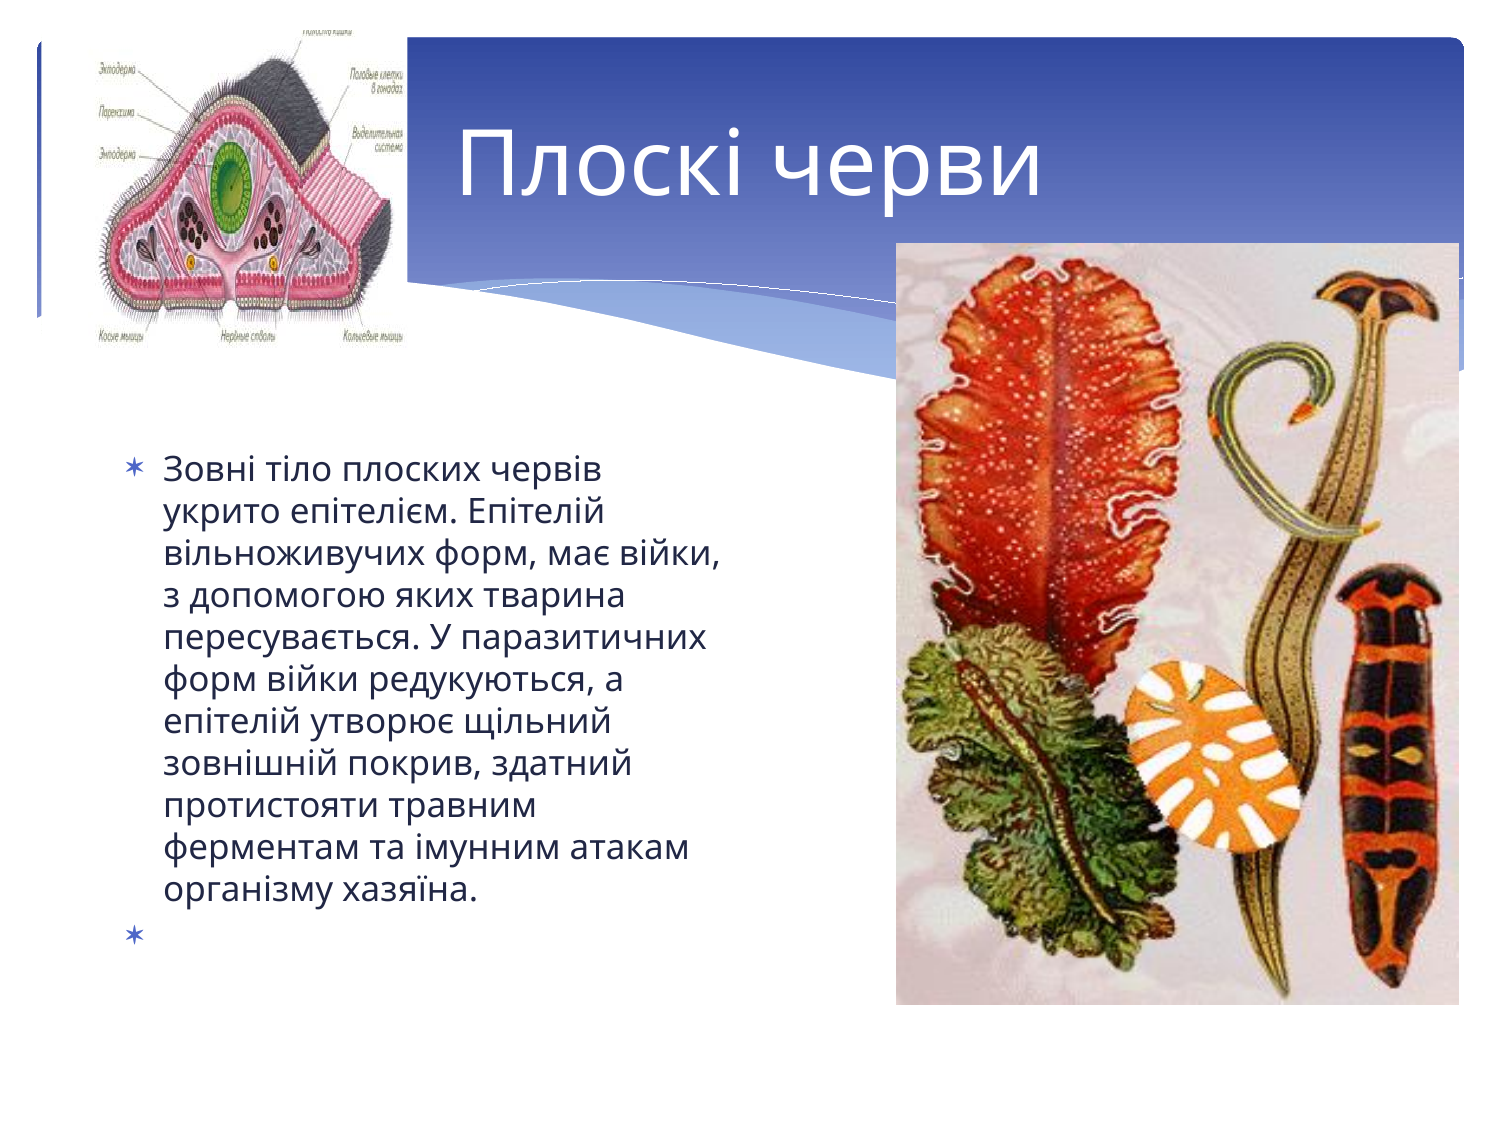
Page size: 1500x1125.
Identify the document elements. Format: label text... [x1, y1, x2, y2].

title Плоскі черви [413, 55, 1425, 261]
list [895, 243, 1459, 1006]
list Зовні тіло плоских червів укрито епітелієм. Епітелій вільноживучих форм, має війки, з допомогою яких тварина пересувається. У паразитичних форм війки редукуються, а епітелій утворює щільний зовнішній покрив, здатний протистояти травним ферментам та імунним атакам організму хазяїна. [111, 439, 738, 1005]
picture [41, 30, 408, 351]
